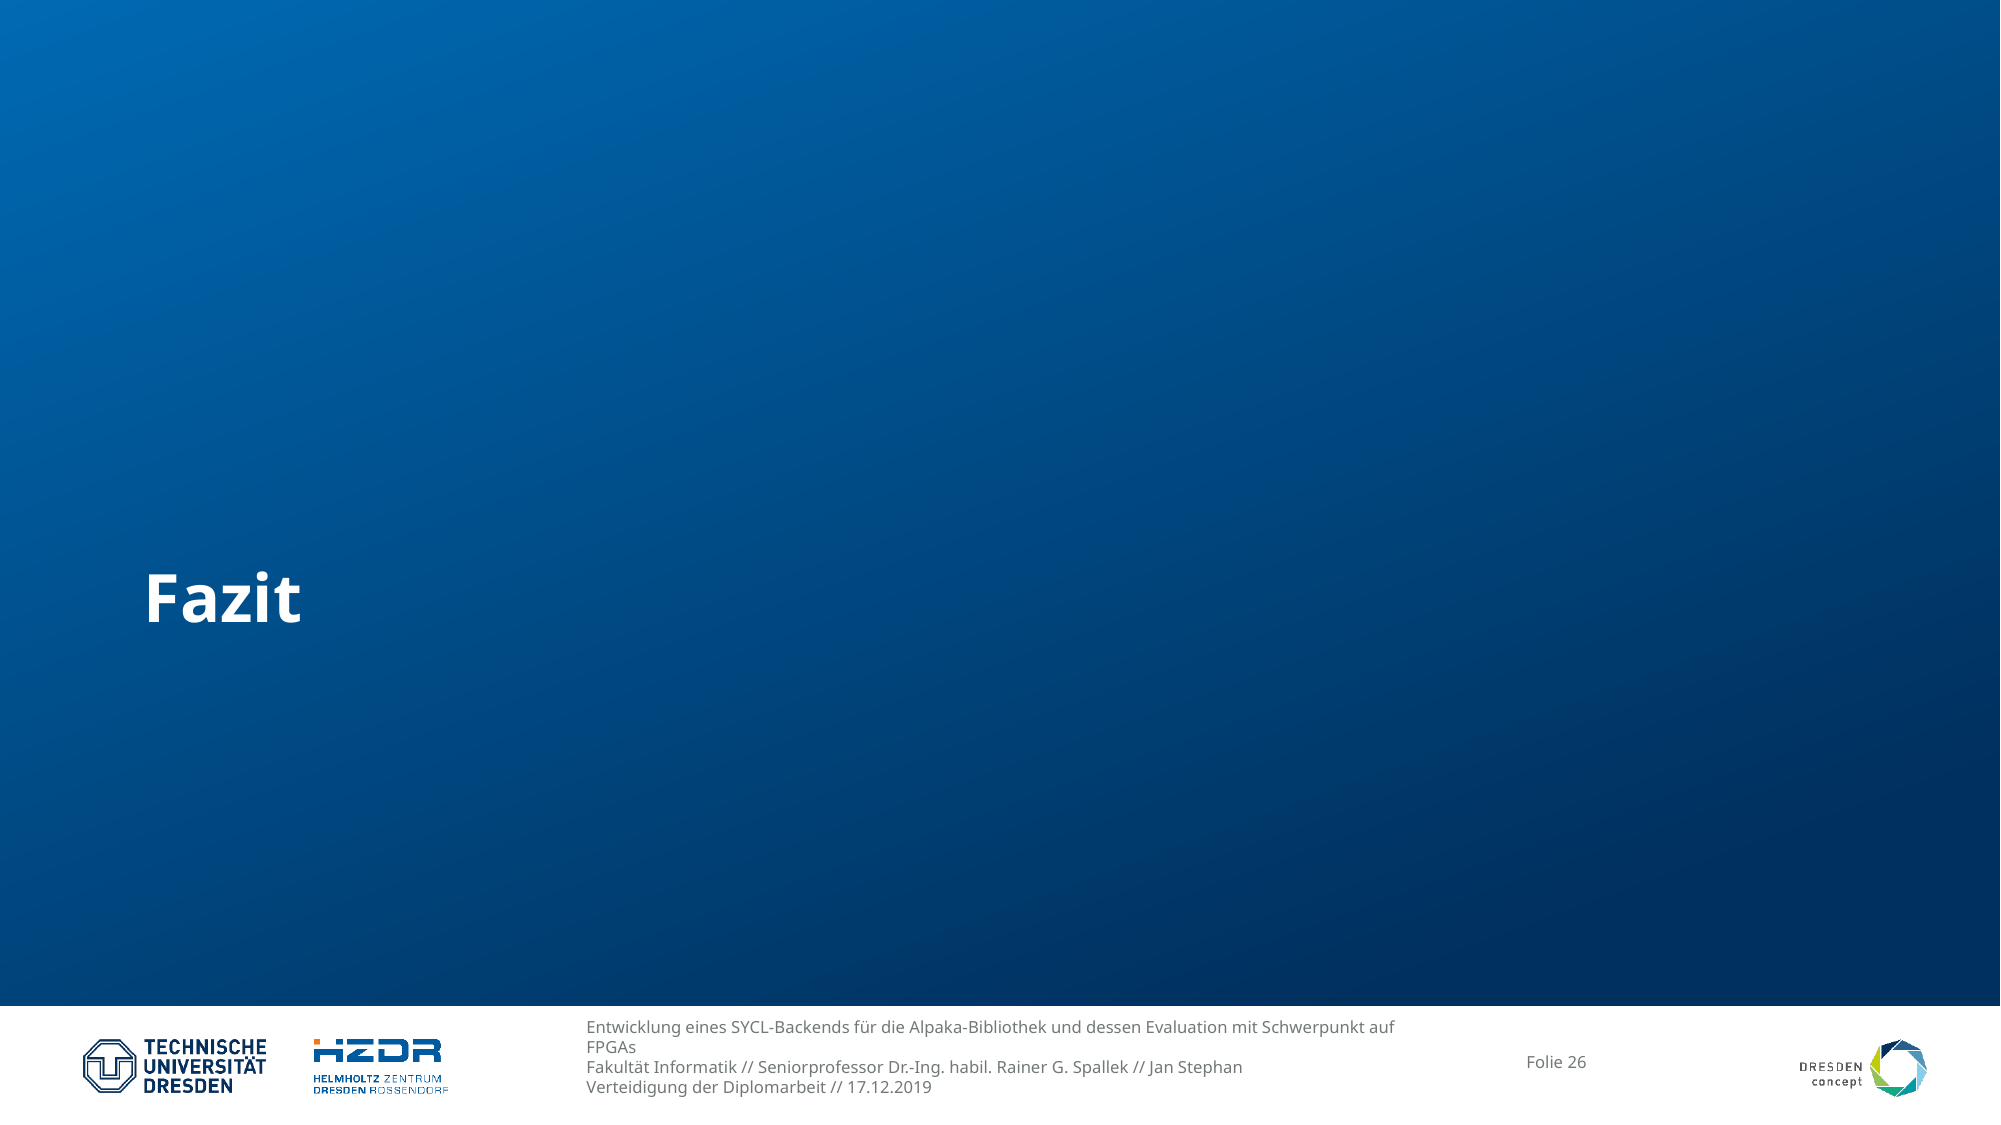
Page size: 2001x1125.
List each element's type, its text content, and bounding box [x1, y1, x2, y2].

picture [1800, 1039, 1927, 1097]
picture [302, 1027, 459, 1105]
picture [83, 1039, 266, 1093]
title Fazit [143, 555, 1880, 753]
